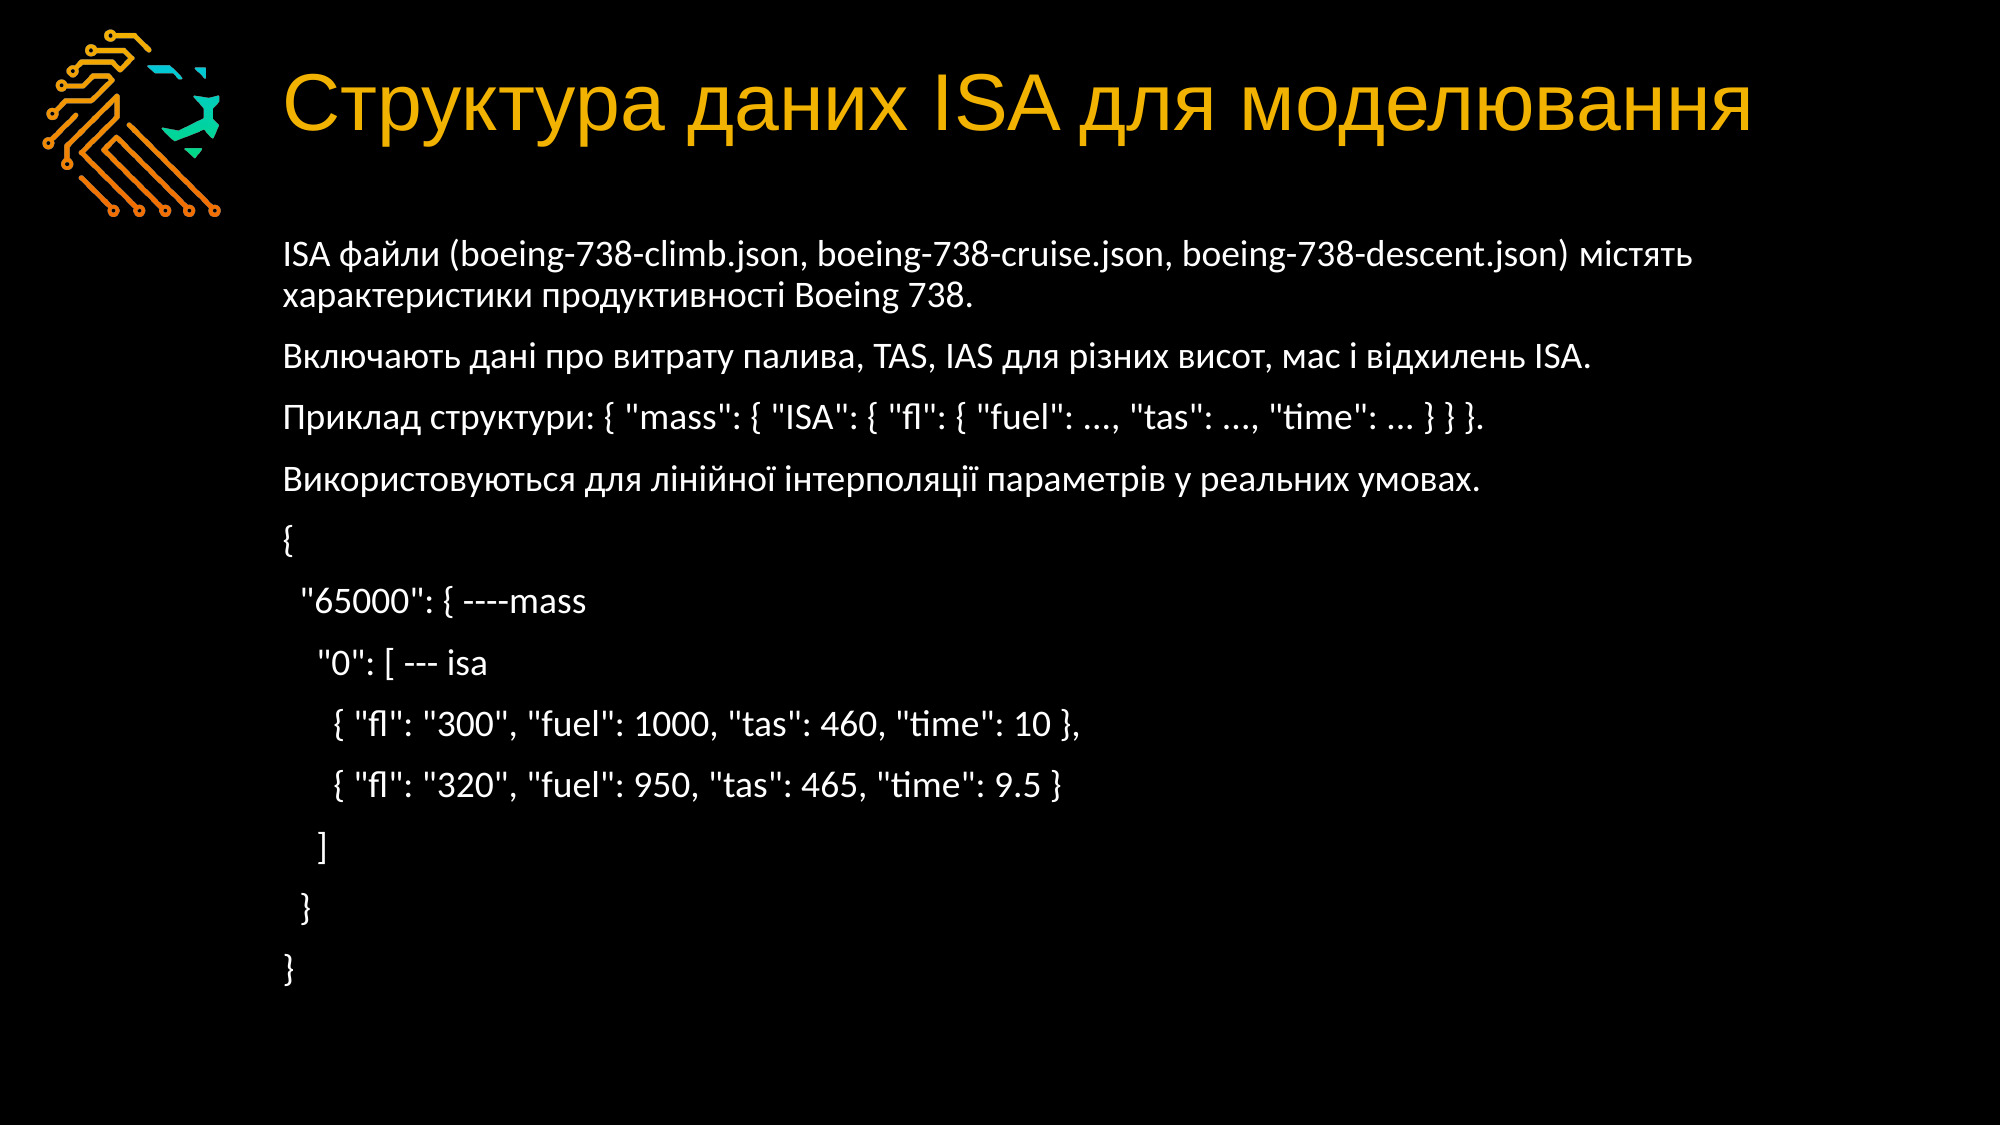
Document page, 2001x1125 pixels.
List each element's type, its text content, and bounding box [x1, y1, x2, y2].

text_box Структура даних ISA для моделювання [267, 44, 1772, 262]
list ISA файли (boeing-738-climb.json, boeing-738-cruise.json, boeing-738-descent.json) містять характеристики продуктивності Boeing 738. Включають дані про витрату палива, TAS, IAS для різних висот, мас і відхилень ISA. Приклад структури: { "mass": { "ISA": { "fl": { "fuel": ..., "tas": ..., "time": ... } } }. Використовуються для лінійної інтерполяції параметрів у реальних умовах. { "65000": { ----mass "0": [ --- isa { "fl": "300", "fuel": 1000, "tas": 460, "time": 10 }, { "fl": "320", "fuel": 950, "tas": 465, "time": 9.5 } ] } } [267, 227, 1823, 1006]
picture [15, 7, 238, 242]
